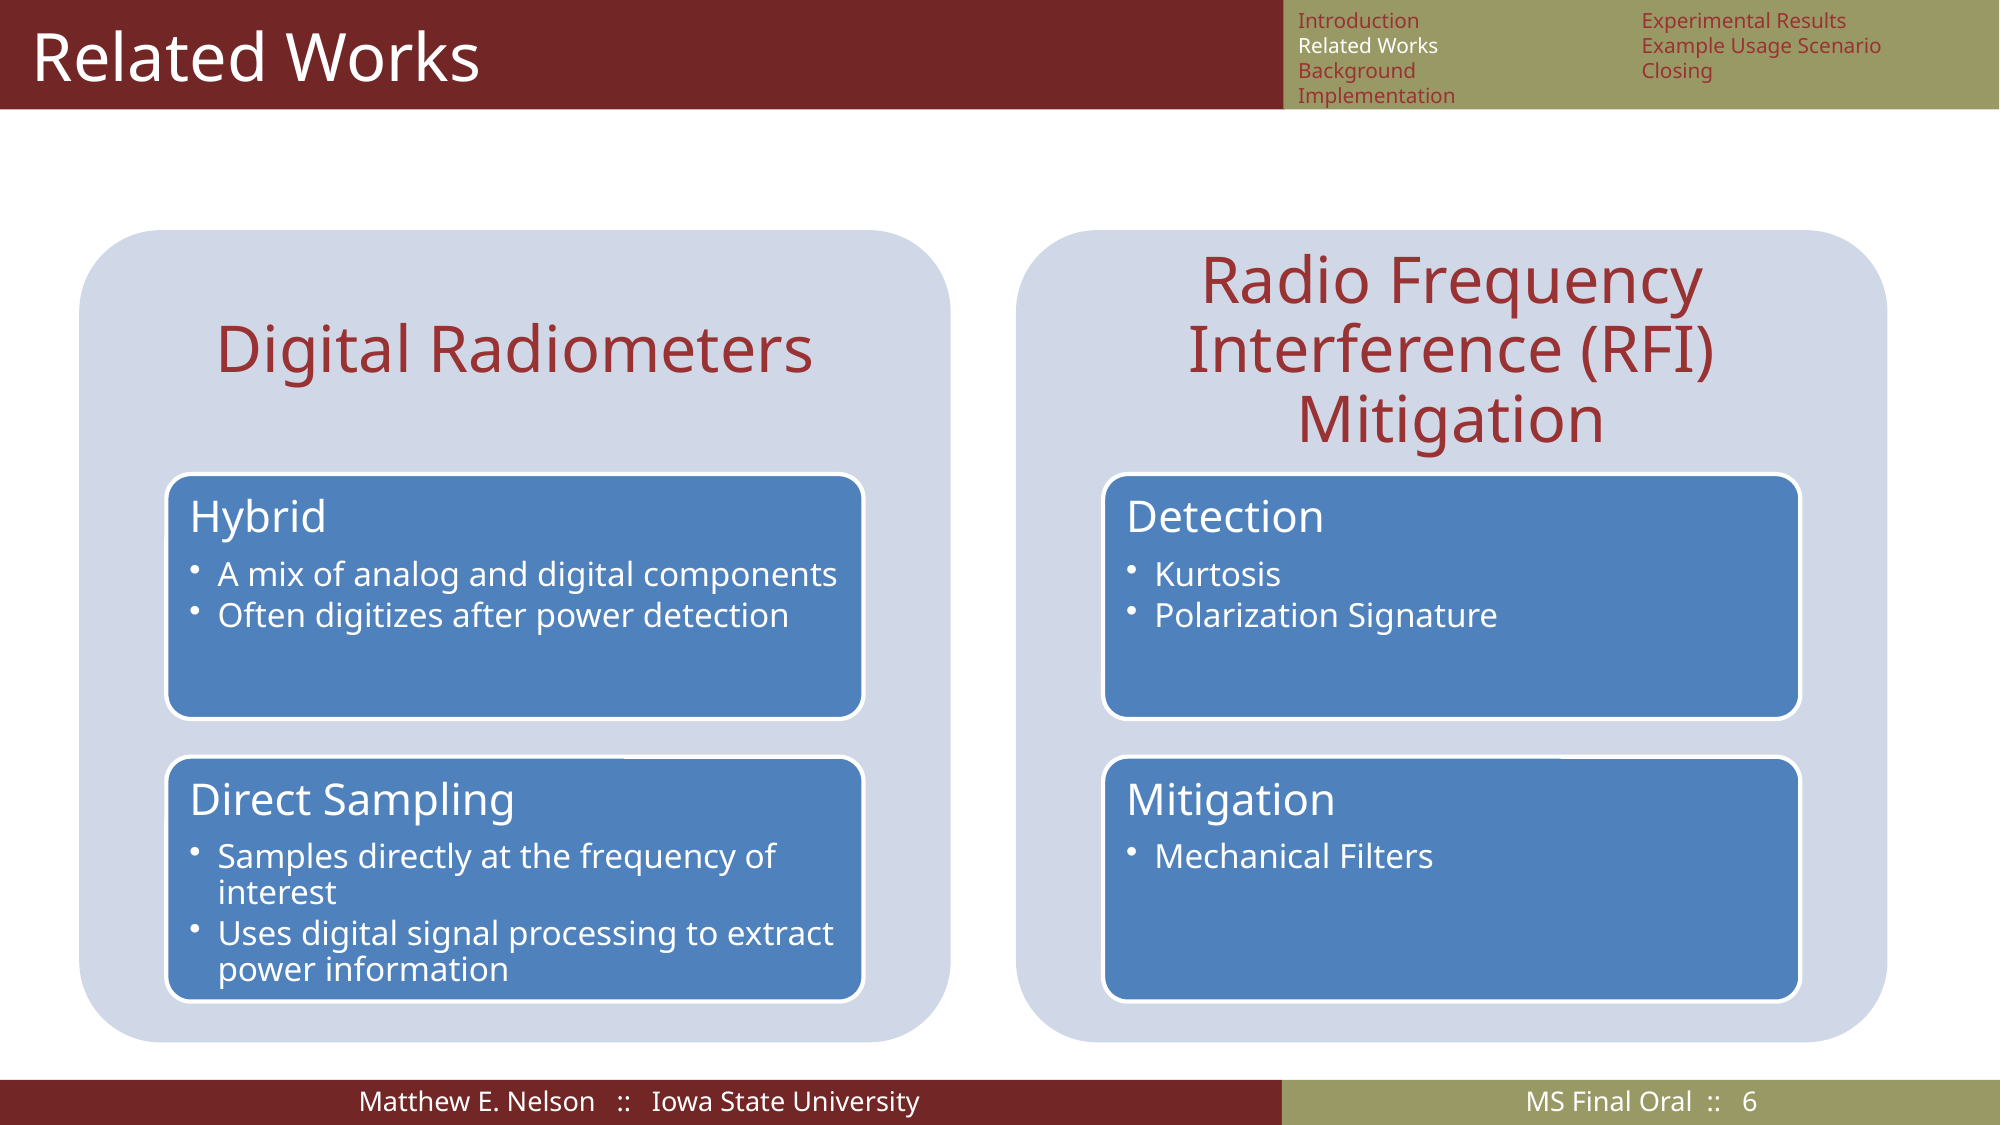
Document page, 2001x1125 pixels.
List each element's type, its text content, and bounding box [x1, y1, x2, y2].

text_box Introduction Related Works Background Implementation Experimental Results Example Usage Scenario Closing [1283, 0, 2000, 110]
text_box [78, 229, 1889, 1043]
title Related Works [16, 0, 1283, 110]
